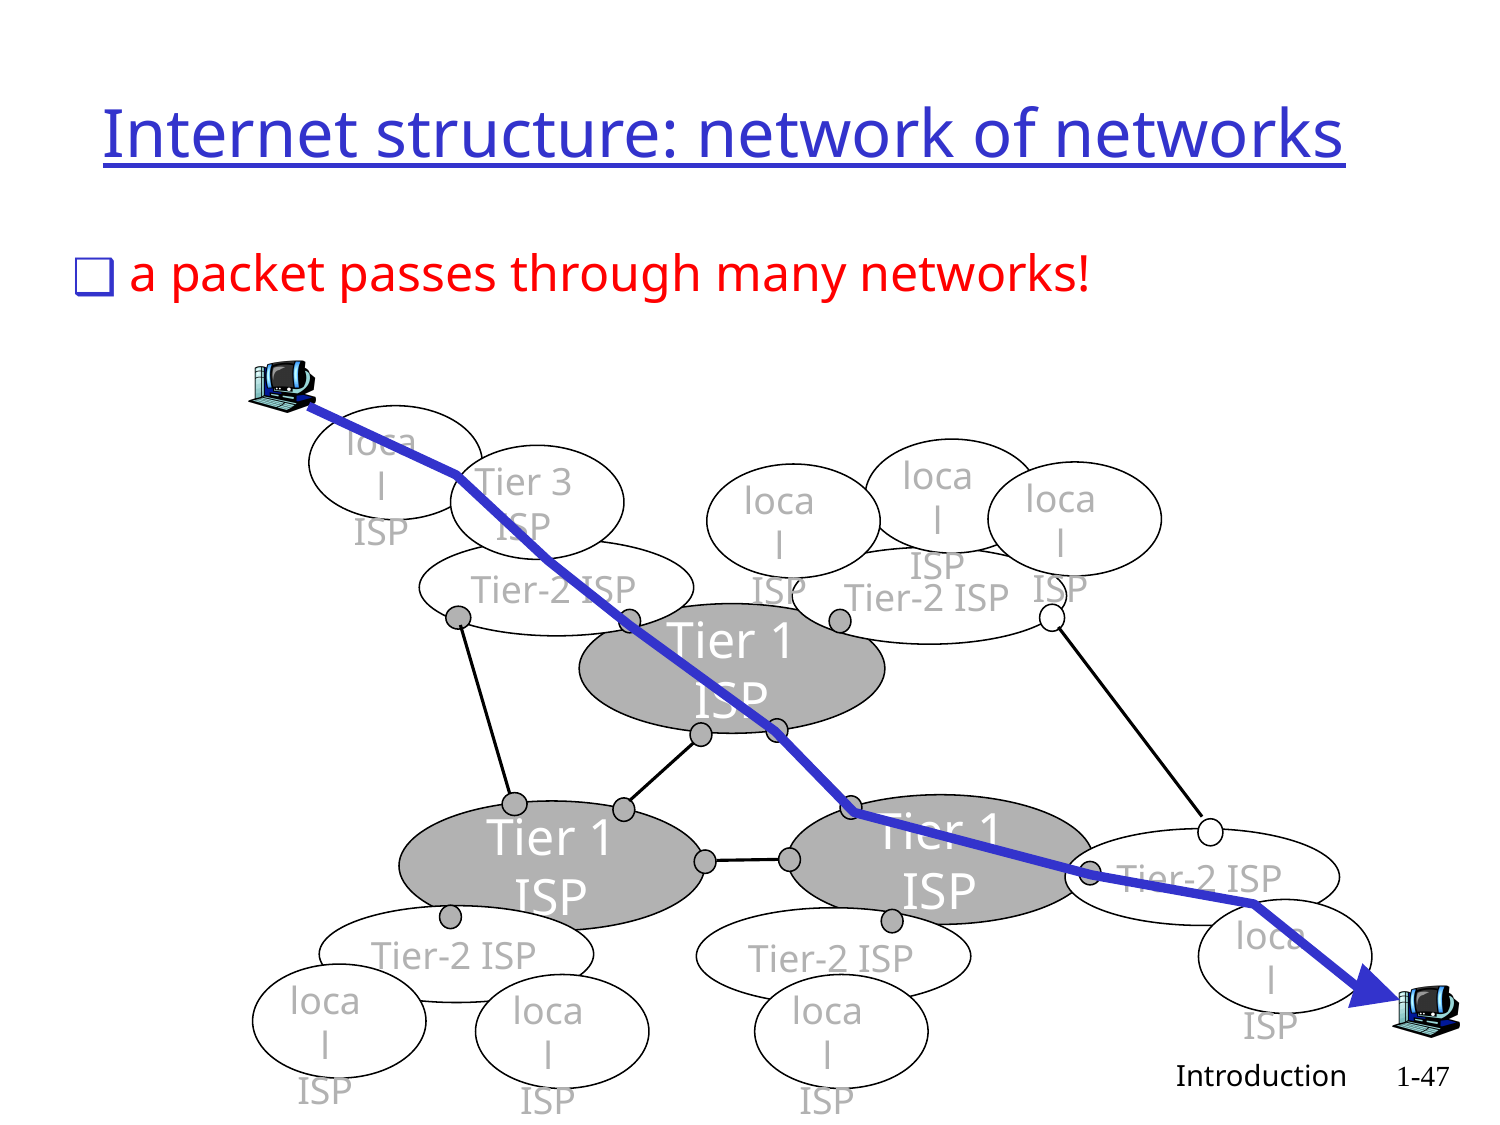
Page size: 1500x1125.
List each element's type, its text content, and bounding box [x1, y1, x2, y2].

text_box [475, 974, 650, 1089]
list a packet passes through many networks! [57, 234, 1443, 385]
text_box [1376, 984, 1387, 1005]
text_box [308, 405, 483, 520]
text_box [1198, 899, 1373, 1014]
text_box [754, 974, 929, 1089]
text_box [706, 463, 881, 579]
picture [1391, 985, 1461, 1038]
picture [247, 360, 317, 413]
text_box Introduction [887, 1049, 1362, 1125]
title Internet structure: network of networks [87, 37, 1416, 225]
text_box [864, 438, 1039, 554]
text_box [318, 538, 1340, 1005]
text_box 1-‹#› [1362, 1049, 1466, 1125]
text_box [987, 461, 1162, 577]
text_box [252, 963, 427, 1079]
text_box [1058, 626, 1203, 817]
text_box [450, 445, 625, 560]
